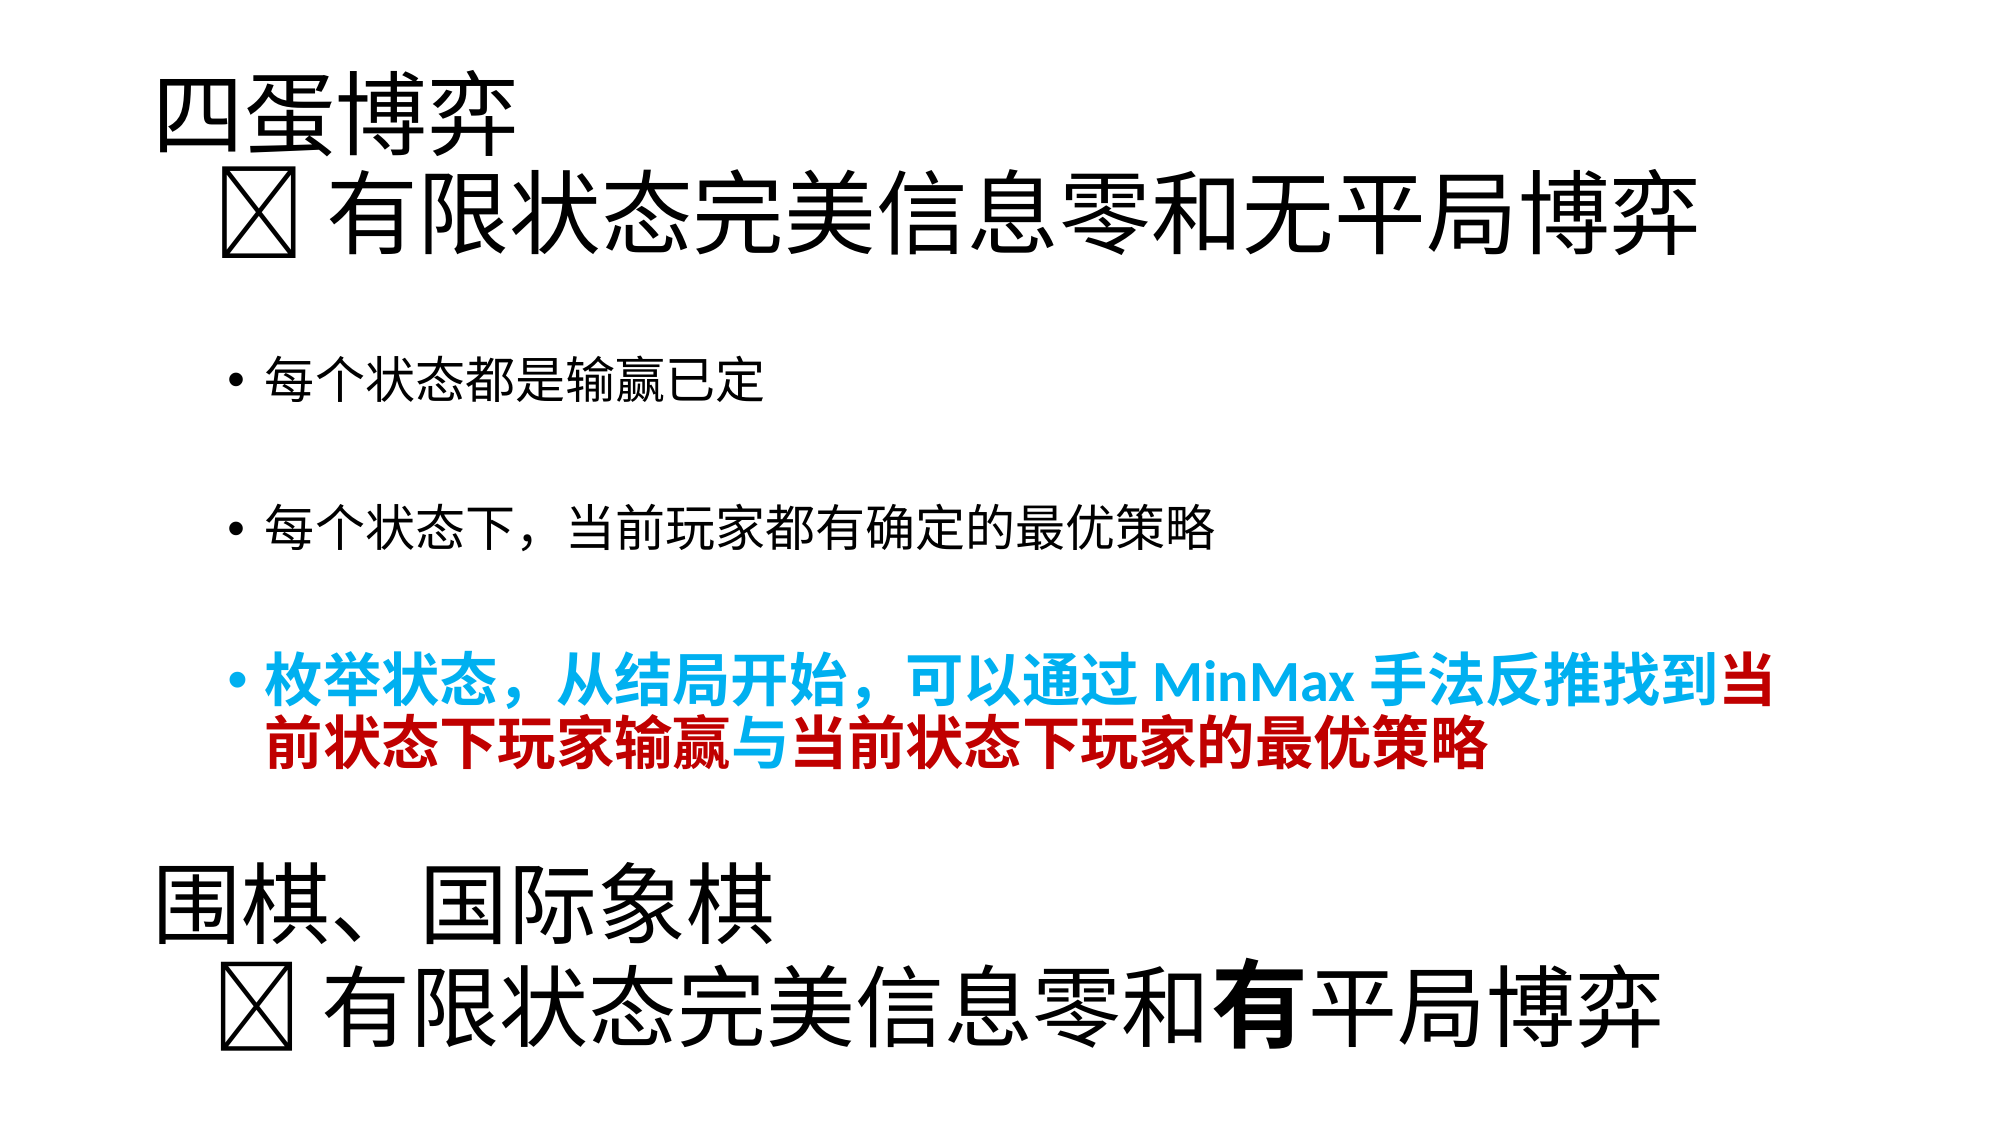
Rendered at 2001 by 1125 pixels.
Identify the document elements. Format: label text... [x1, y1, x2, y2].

text_box 围棋、国际象棋  有限状态完美信息零和有平局博弈 [137, 852, 1863, 1070]
list 每个状态都是输赢已定 每个状态下，当前玩家都有确定的最优策略 枚举状态，从结局开始，可以通过MinMax手法反推找到当前状态下玩家输赢与当前状态下玩家的最优策略 [137, 183, 1838, 852]
title 四蛋博弈  有限状态完美信息零和无平局博弈 [137, 59, 1863, 278]
